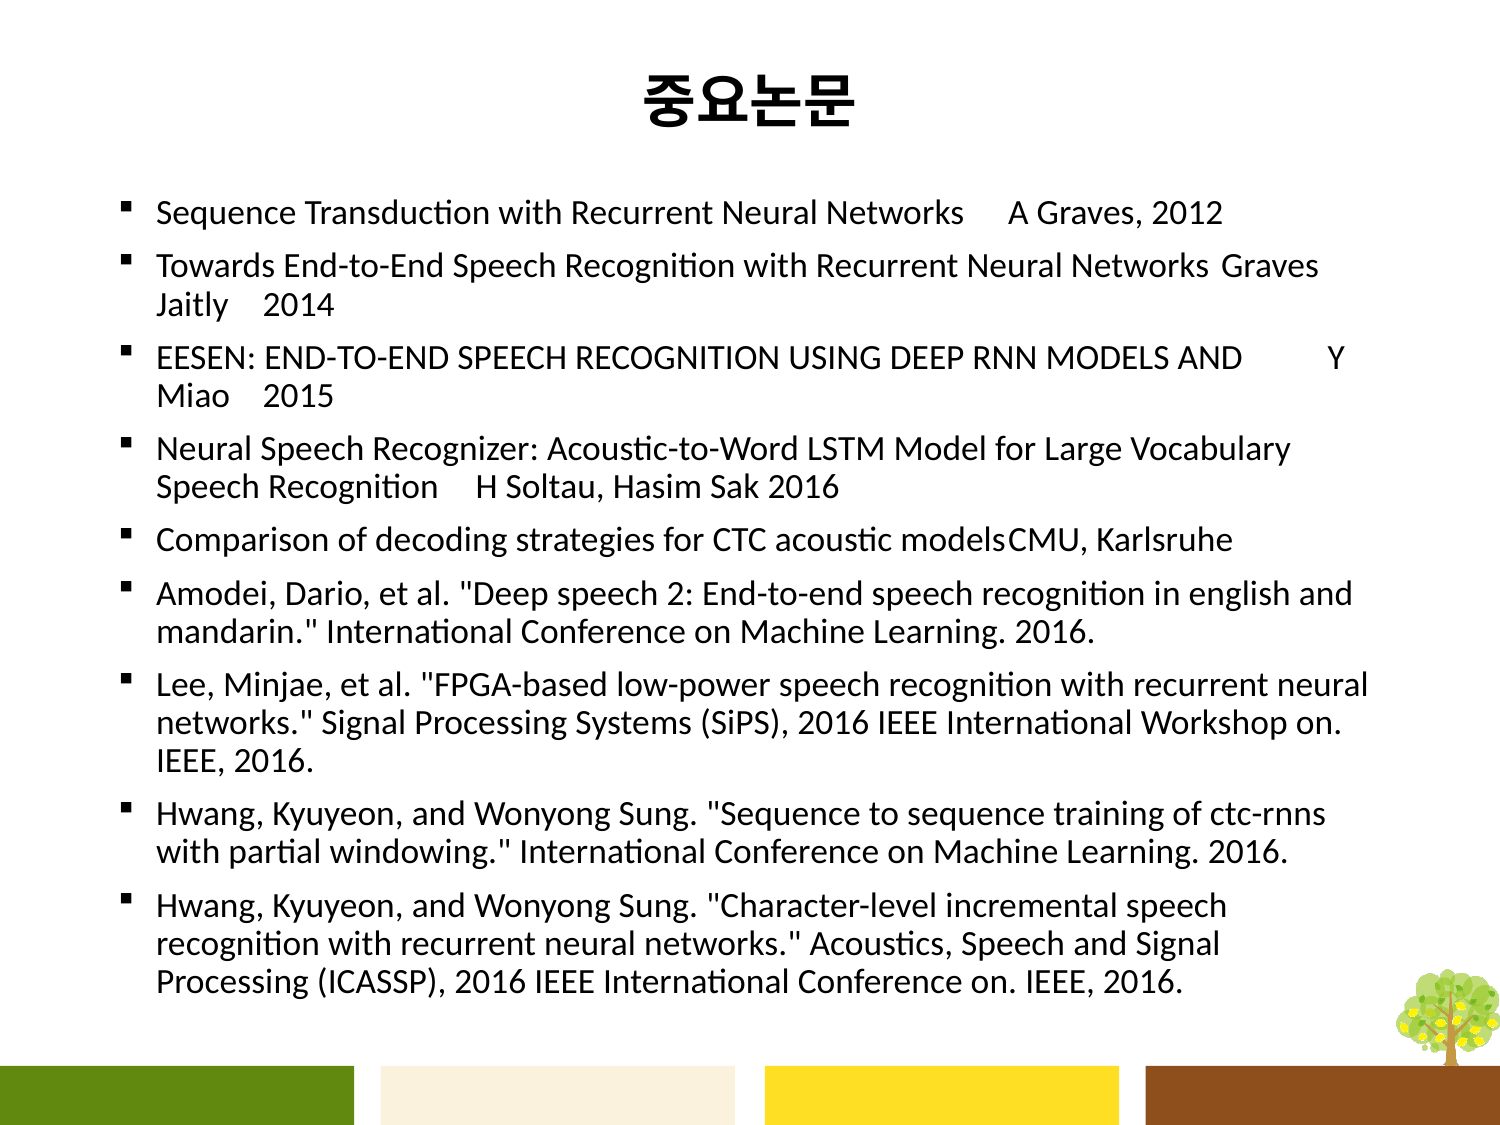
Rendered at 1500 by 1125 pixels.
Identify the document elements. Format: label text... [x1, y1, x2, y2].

picture [1396, 969, 1500, 1066]
list Sequence Transduction with Recurrent Neural Networks A Graves, 2012 Towards End-to-End Speech Recognition with Recurrent Neural Networks Graves Jaitly 2014 EESEN: END-TO-END SPEECH RECOGNITION USING DEEP RNN MODELS AND Y Miao 2015 Neural Speech Recognizer: Acoustic-to-Word LSTM Model for Large Vocabulary Speech Recognition H Soltau, Hasim Sak 2016 Comparison of decoding strategies for CTC acoustic models CMU, Karlsruhe Amodei, Dario, et al. "Deep speech 2: End-to-end speech recognition in english and mandarin." International Conference on Machine Learning. 2016. Lee, Minjae, et al. "FPGA-based low-power speech recognition with recurrent neural networks." Signal Processing Systems (SiPS), 2016 IEEE International Workshop on. IEEE, 2016. Hwang, Kyuyeon, and Wonyong Sung. "Sequence to sequence training of ctc-rnns with partial windowing." International Conference on Machine Learning. 2016. Hwang, Kyuyeon, and Wonyong Sung. "Character-level incremental speech recognition with recurrent neural networks." Acoustics, Speech and Signal Processing (ICASSP), 2016 IEEE International Conference on. IEEE, 2016. [103, 186, 1397, 1014]
title 중요논문 [103, 59, 1397, 149]
